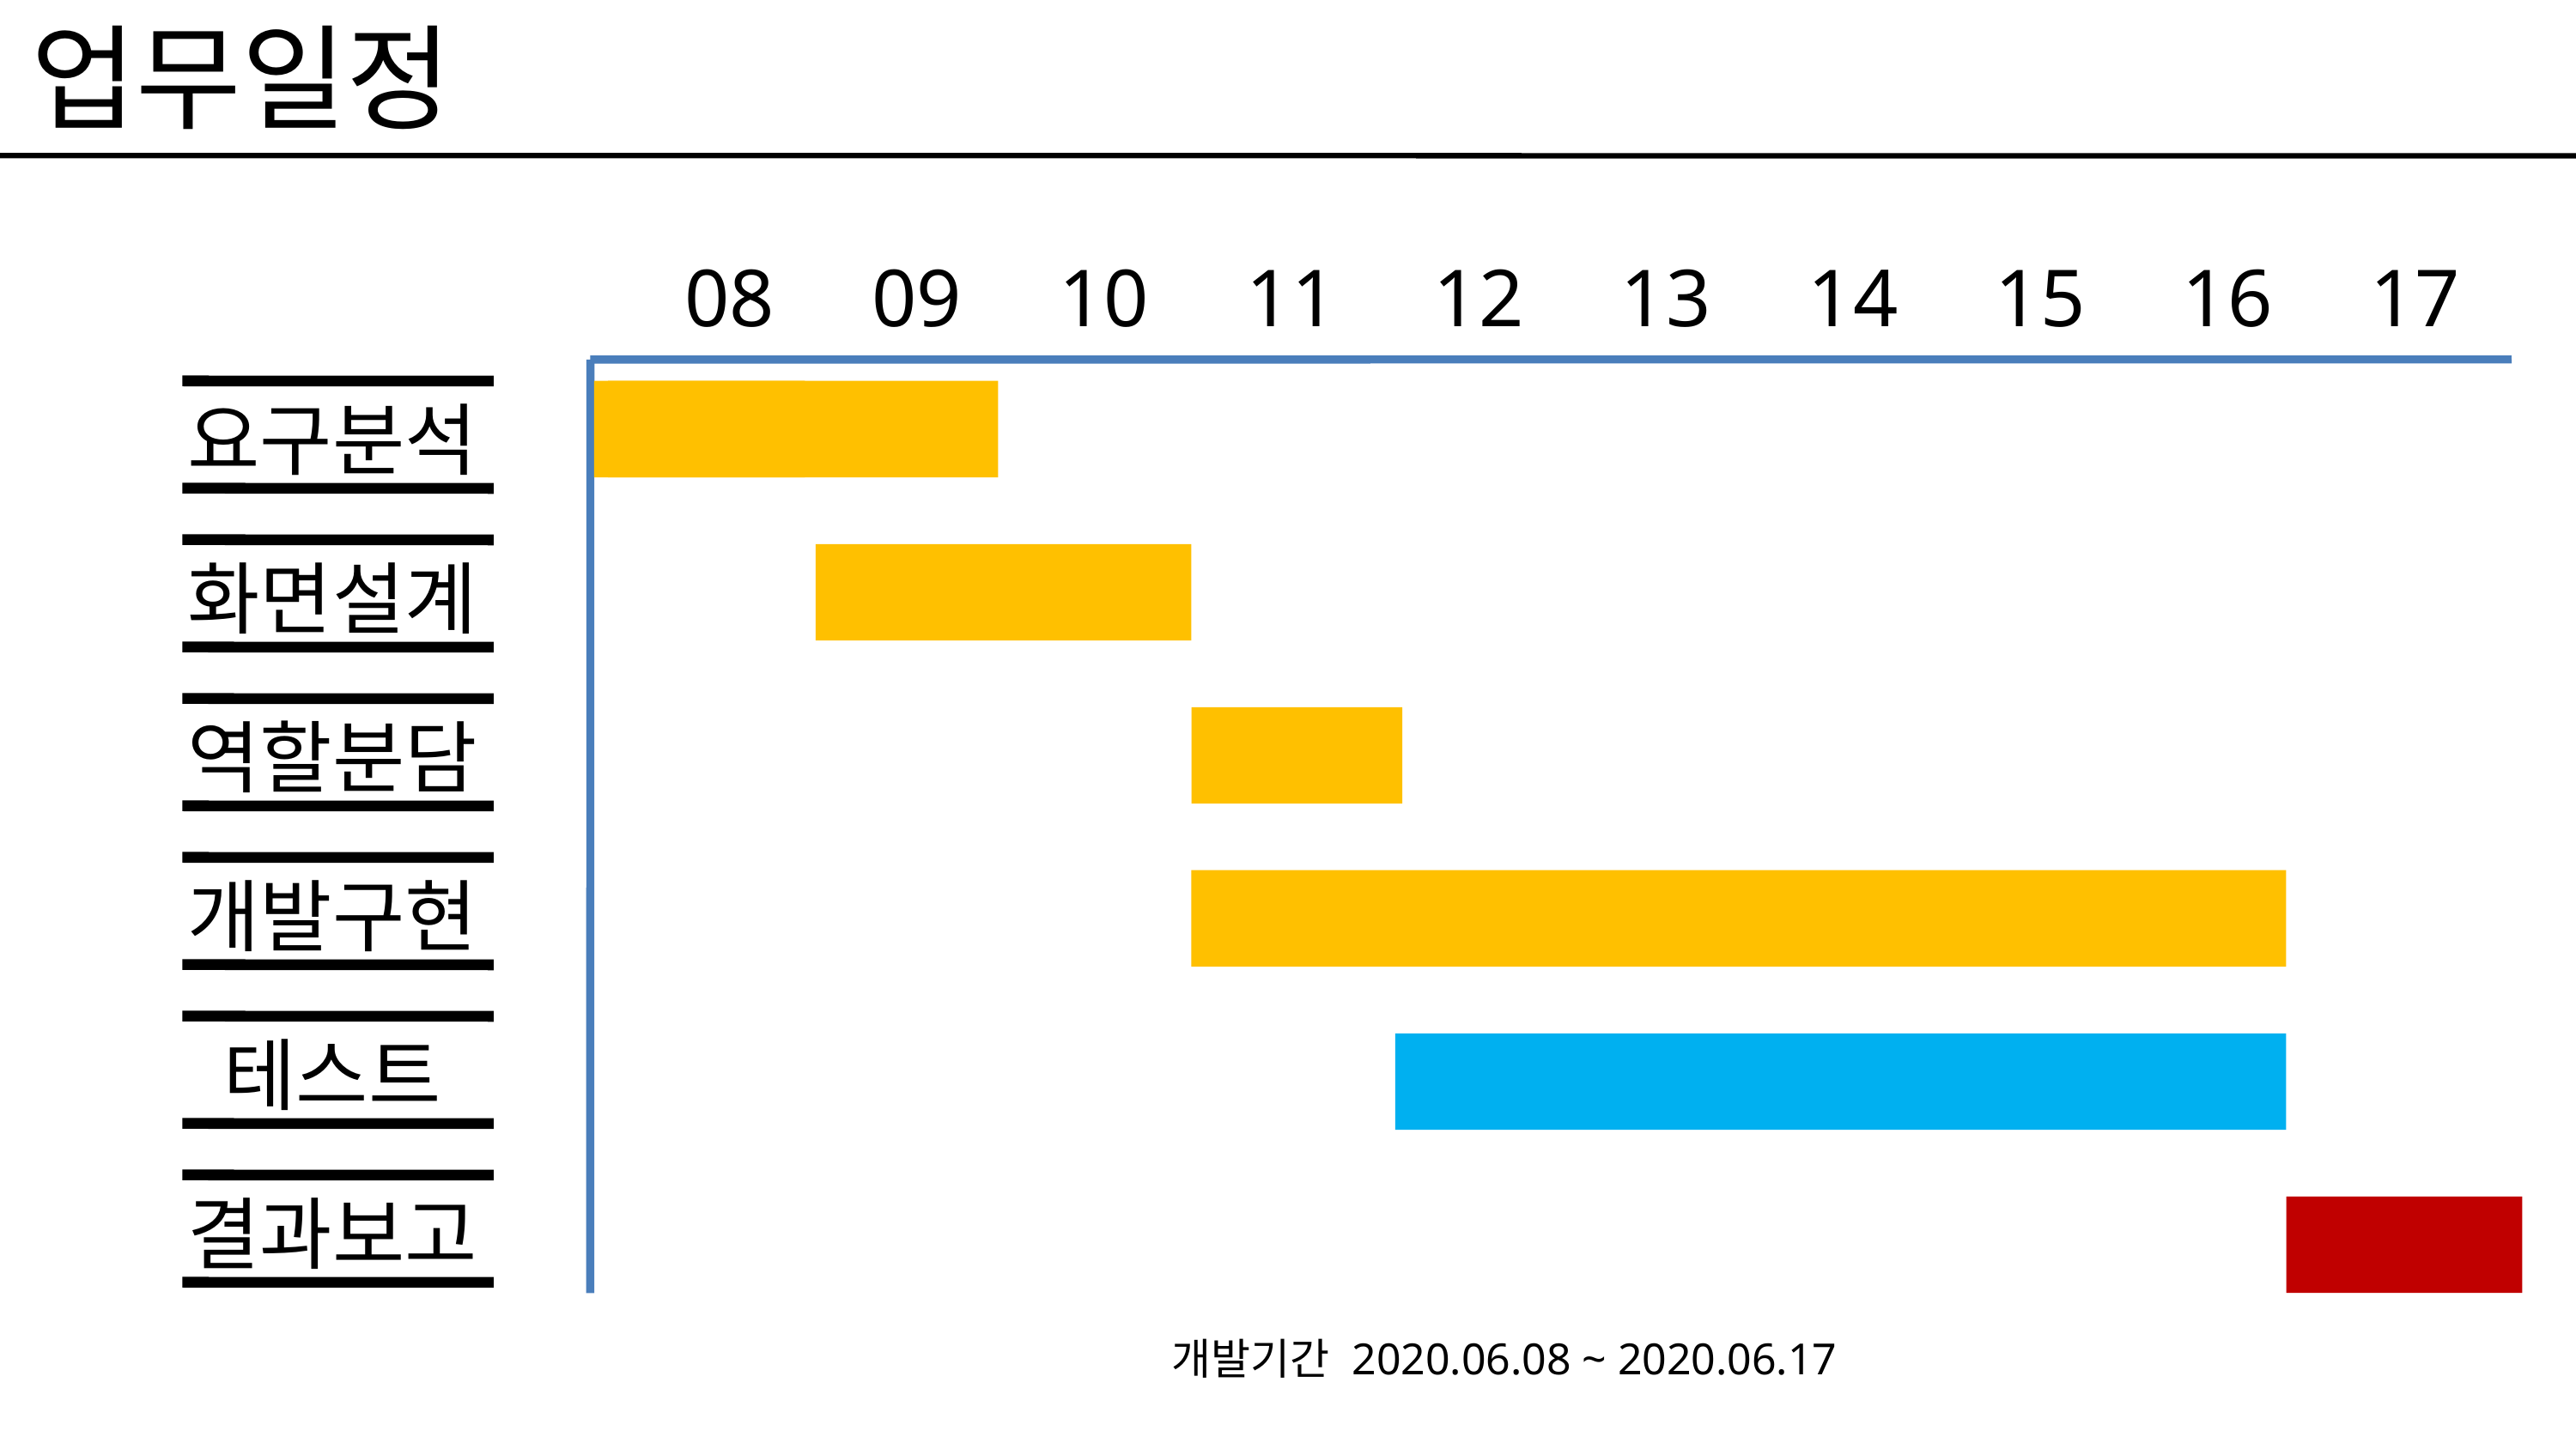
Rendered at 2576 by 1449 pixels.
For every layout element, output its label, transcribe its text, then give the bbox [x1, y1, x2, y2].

text_box 09 [853, 241, 981, 333]
text_box 13 [1601, 241, 1731, 333]
text_box 10 [1040, 241, 1169, 333]
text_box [64, 857, 584, 966]
text_box [2518, 1195, 2524, 1294]
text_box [64, 1016, 584, 1125]
text_box 업무일정 [0, 0, 483, 150]
text_box 14 [1789, 241, 1918, 333]
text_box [64, 1174, 584, 1283]
text_box 08 [665, 241, 794, 333]
text_box 요구분석 [64, 384, 584, 476]
text_box 11 [1227, 241, 1357, 333]
text_box 개발기간 2020.06.08 ~ 2020.06.17 [1159, 1325, 1911, 1390]
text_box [64, 539, 584, 648]
text_box 16 [2163, 241, 2293, 333]
text_box 17 [2350, 241, 2480, 333]
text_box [590, 359, 2512, 1294]
text_box 12 [1414, 241, 1544, 333]
text_box 15 [1976, 241, 2105, 333]
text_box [64, 698, 584, 807]
